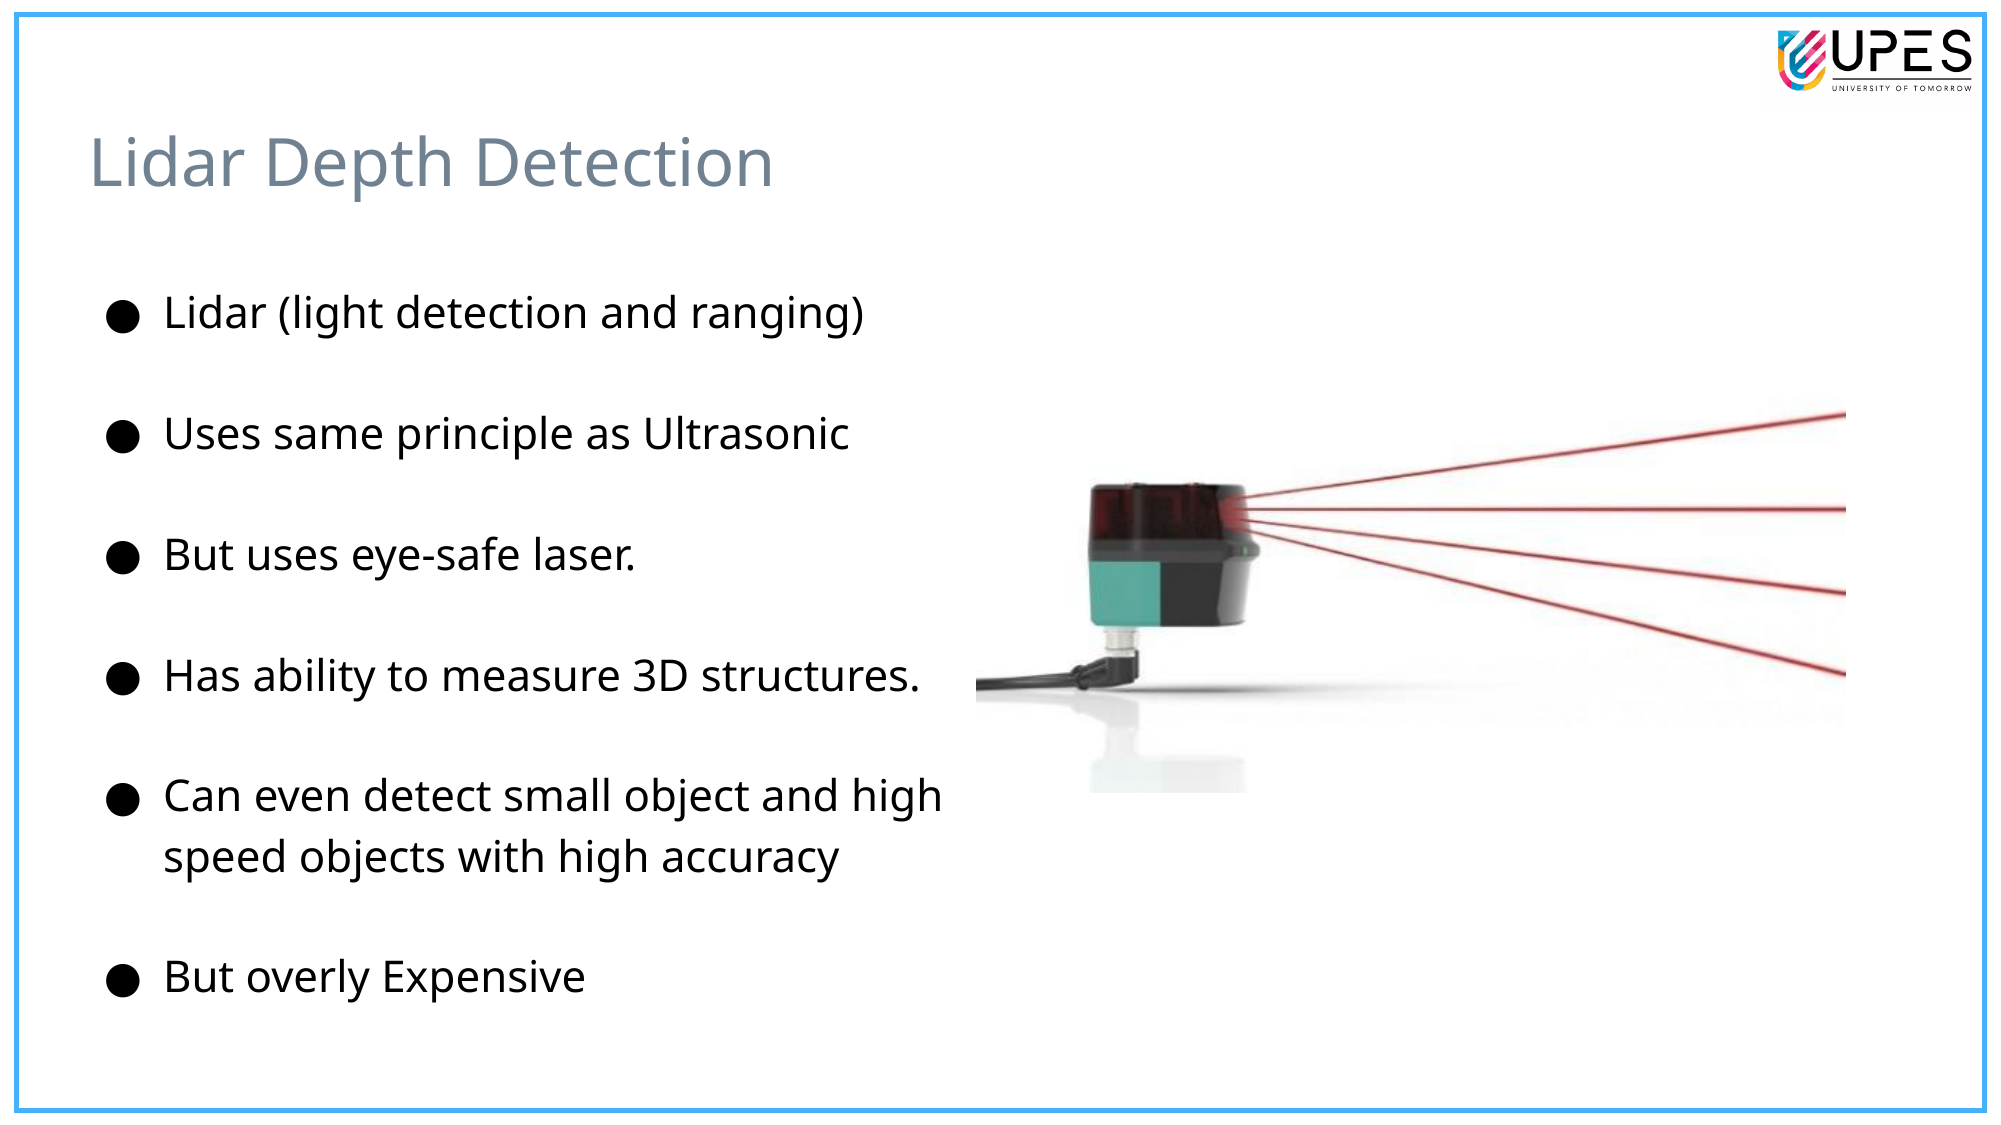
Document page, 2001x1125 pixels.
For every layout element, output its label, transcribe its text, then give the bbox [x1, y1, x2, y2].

picture [1758, 20, 1978, 110]
title Lidar Depth Detection [68, 97, 1932, 223]
picture [976, 331, 1846, 794]
list Lidar (light detection and ranging) Uses same principle as Ultrasonic But uses eye-safe laser. Has ability to measure 3D structures. Can even detect small object and high speed objects with high accuracy But overly Expensive [68, 222, 1082, 1057]
